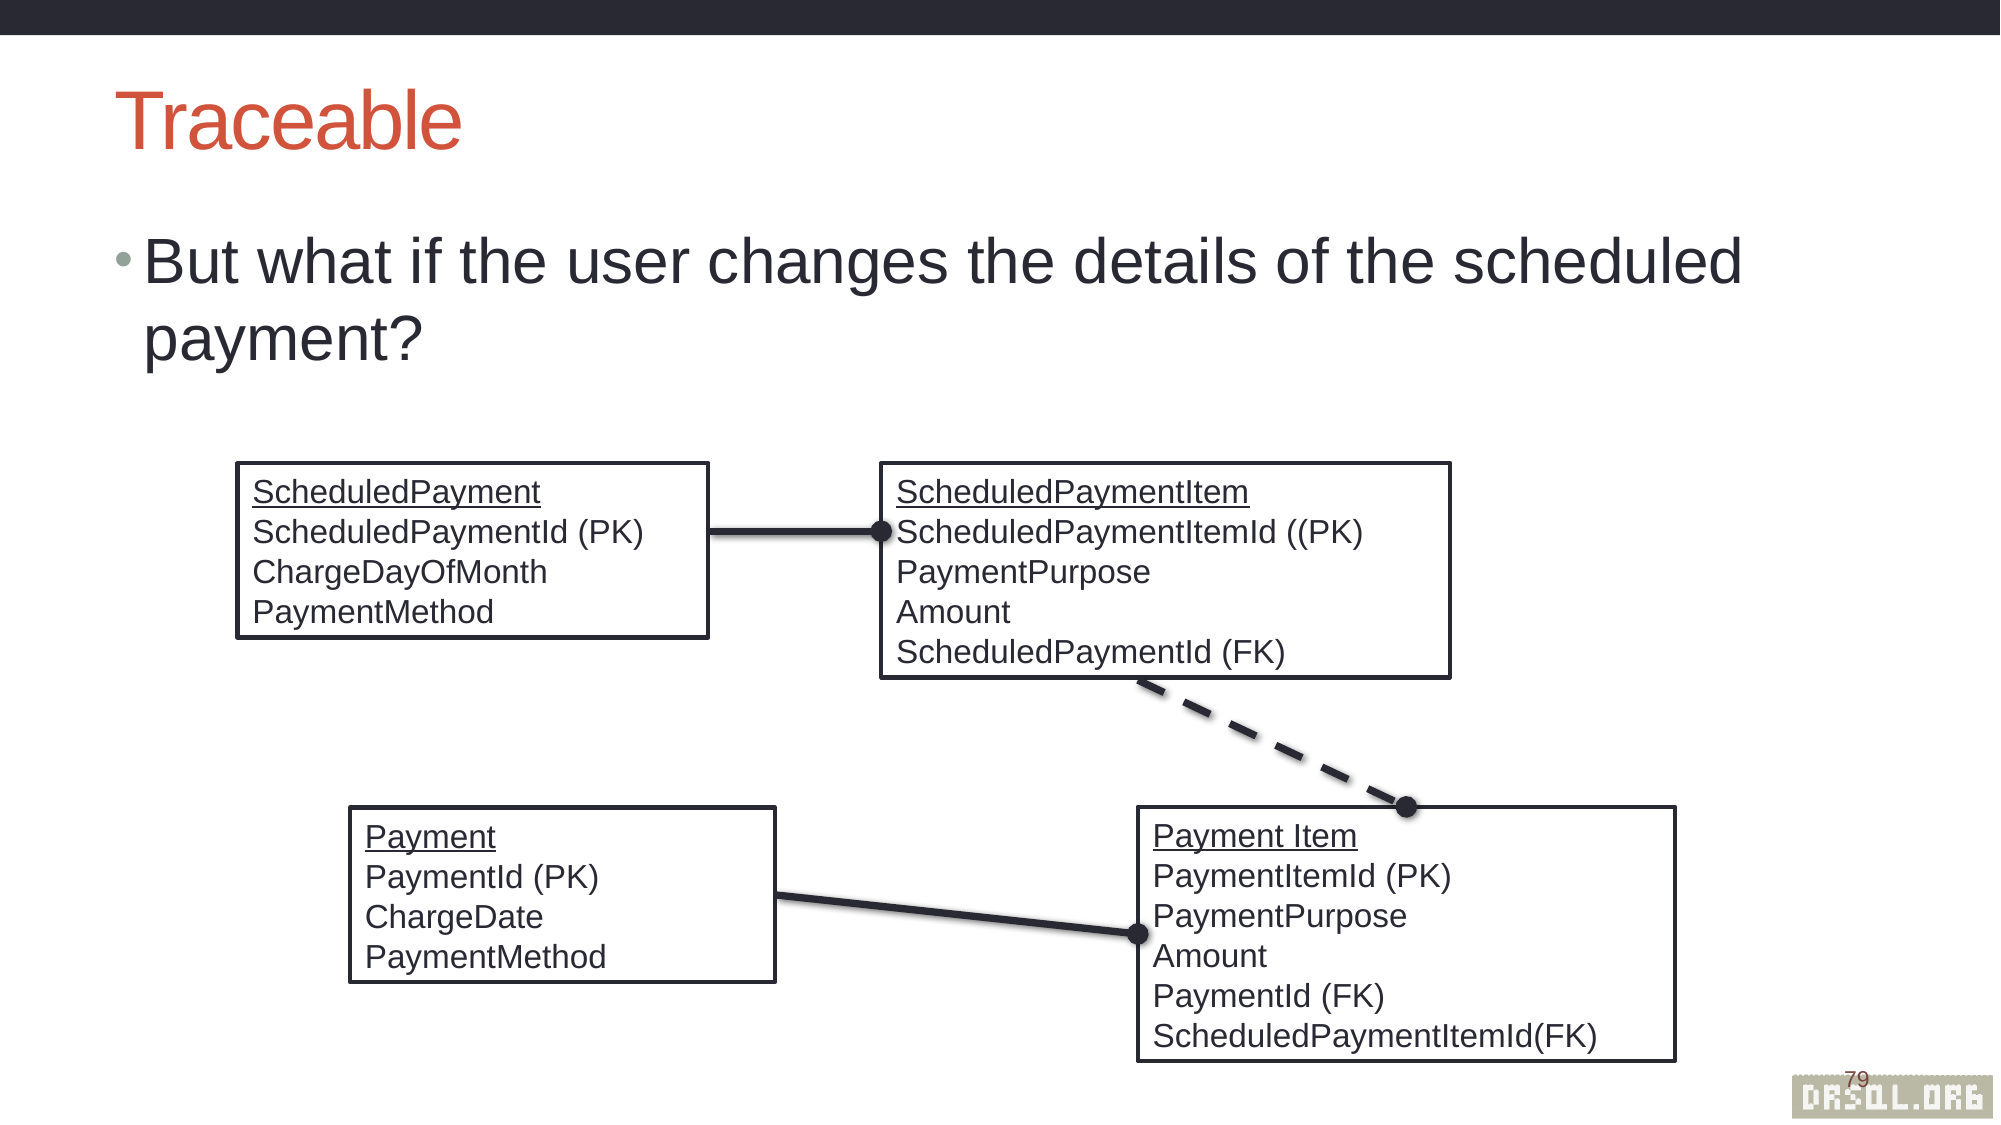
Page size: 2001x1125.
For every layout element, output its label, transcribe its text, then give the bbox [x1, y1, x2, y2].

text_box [774, 895, 1138, 936]
text_box ScheduledPaymentItem ScheduledPaymentItemId ((PK) PaymentPurpose Amount ScheduledPaymentId (FK) [879, 461, 1452, 680]
list But what if the user changes the details of the scheduled payment? [99, 212, 1900, 383]
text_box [1137, 679, 1407, 808]
title Traceable [99, 45, 1884, 188]
text_box ScheduledPayment ScheduledPaymentId (PK) ChargeDayOfMonth PaymentMethod [235, 461, 710, 640]
text_box Payment Item PaymentItemId (PK) PaymentPurpose Amount PaymentId (FK) ScheduledPaymentItemId(FK) [1136, 805, 1677, 1063]
text_box Payment PaymentId (PK) ChargeDate PaymentMethod [348, 805, 777, 984]
